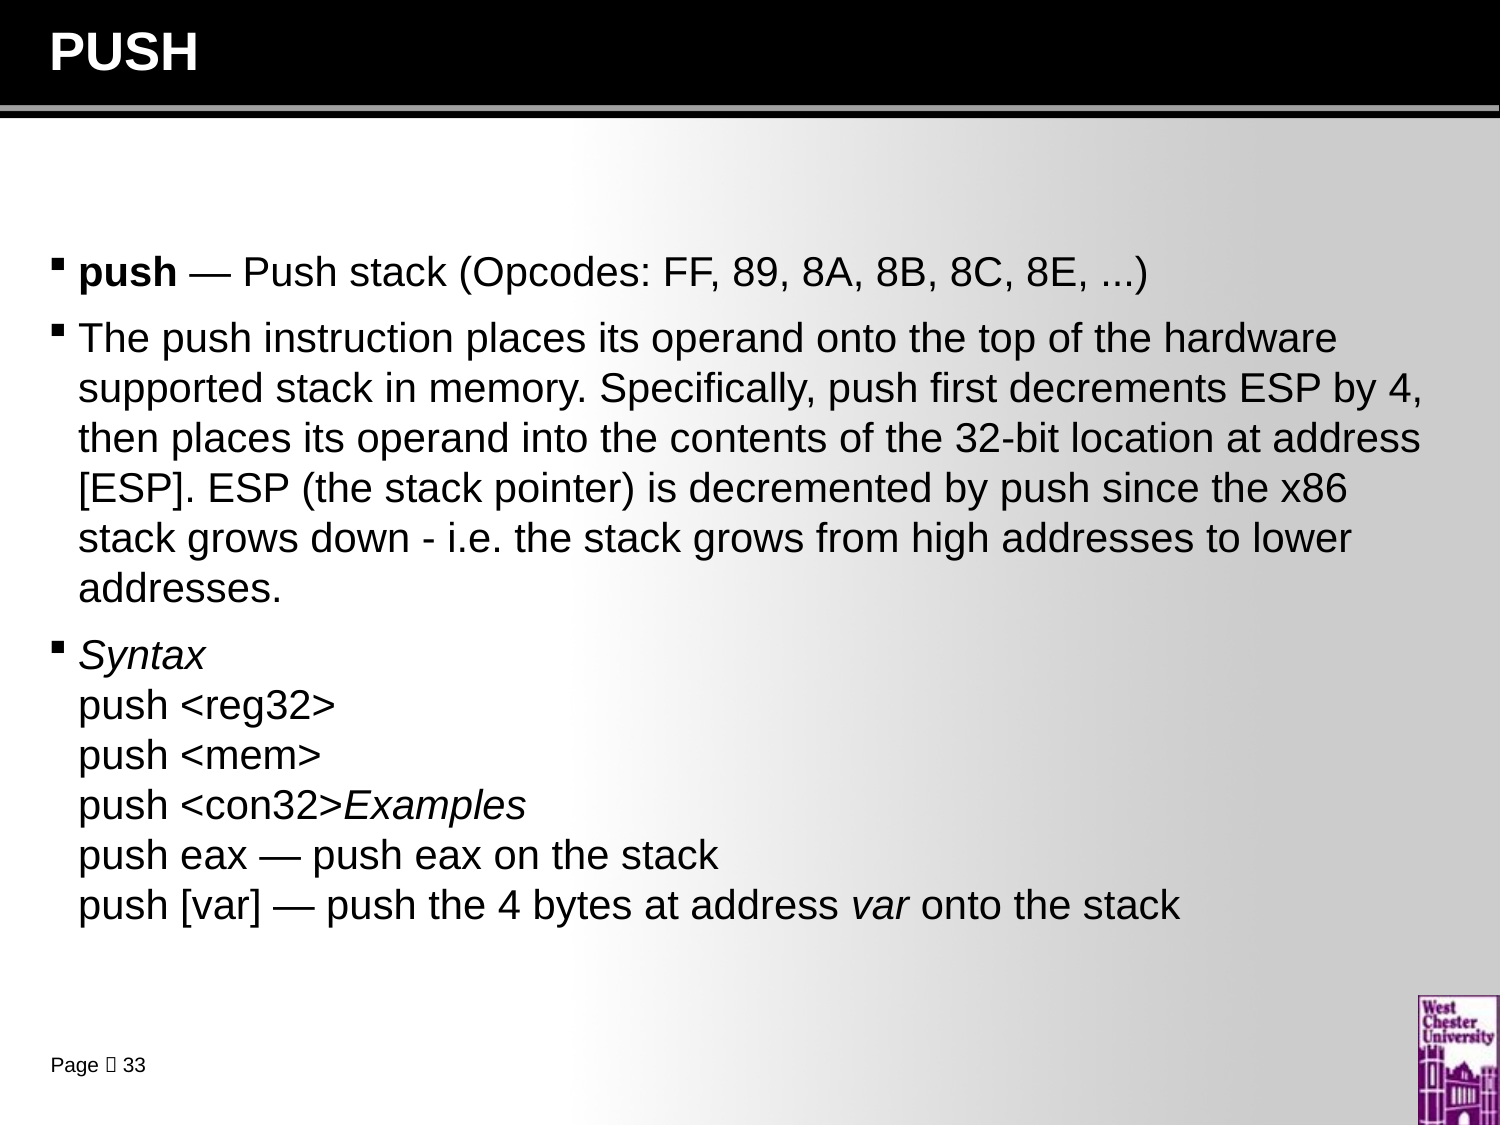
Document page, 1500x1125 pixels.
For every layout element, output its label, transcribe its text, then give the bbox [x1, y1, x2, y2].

list push — Push stack (Opcodes: FF, 89, 8A, 8B, 8C, 8E, ...) The push instruction places its operand onto the top of the hardware supported stack in memory. Specifically, push first decrements ESP by 4, then places its operand into the contents of the 32-bit location at address [ESP]. ESP (the stack pointer) is decremented by push since the x86 stack grows down - i.e. the stack grows from high addresses to lower addresses. Syntax push <reg32> push <mem> push <con32>Examples push eax — push eax on the stack push [var] — push the 4 bytes at address var onto the stack [48, 244, 1447, 952]
title PUSH [49, 16, 1447, 123]
picture [0, 0, 1500, 1125]
